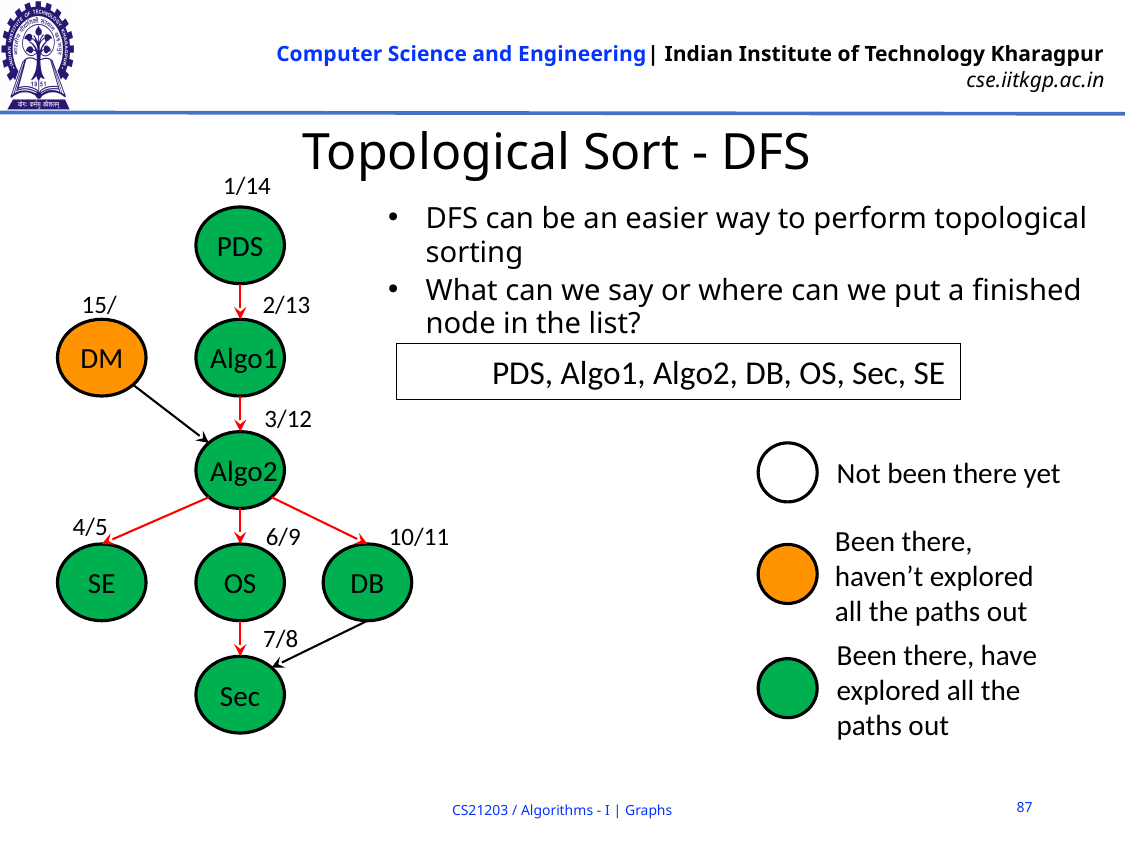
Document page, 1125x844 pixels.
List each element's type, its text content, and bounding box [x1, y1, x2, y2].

text_box PDS, Algo1, Algo2, DB, OS, Sec, SE [412, 343, 961, 400]
text_box DFS can be an easier way to perform topological sorting What can we say or where can we put a finished node in the list? [373, 193, 1106, 376]
text_box 10/11 [412, 512, 465, 558]
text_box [758, 442, 1078, 751]
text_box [57, 206, 412, 734]
footer CS21203 / Algorithms - I | Graphs [185, 787, 940, 833]
title Topological Sort - DFS [35, 78, 1078, 221]
picture [1, 1, 74, 110]
text_box 1/14 [208, 161, 287, 206]
slide_number 87 [992, 785, 1048, 831]
